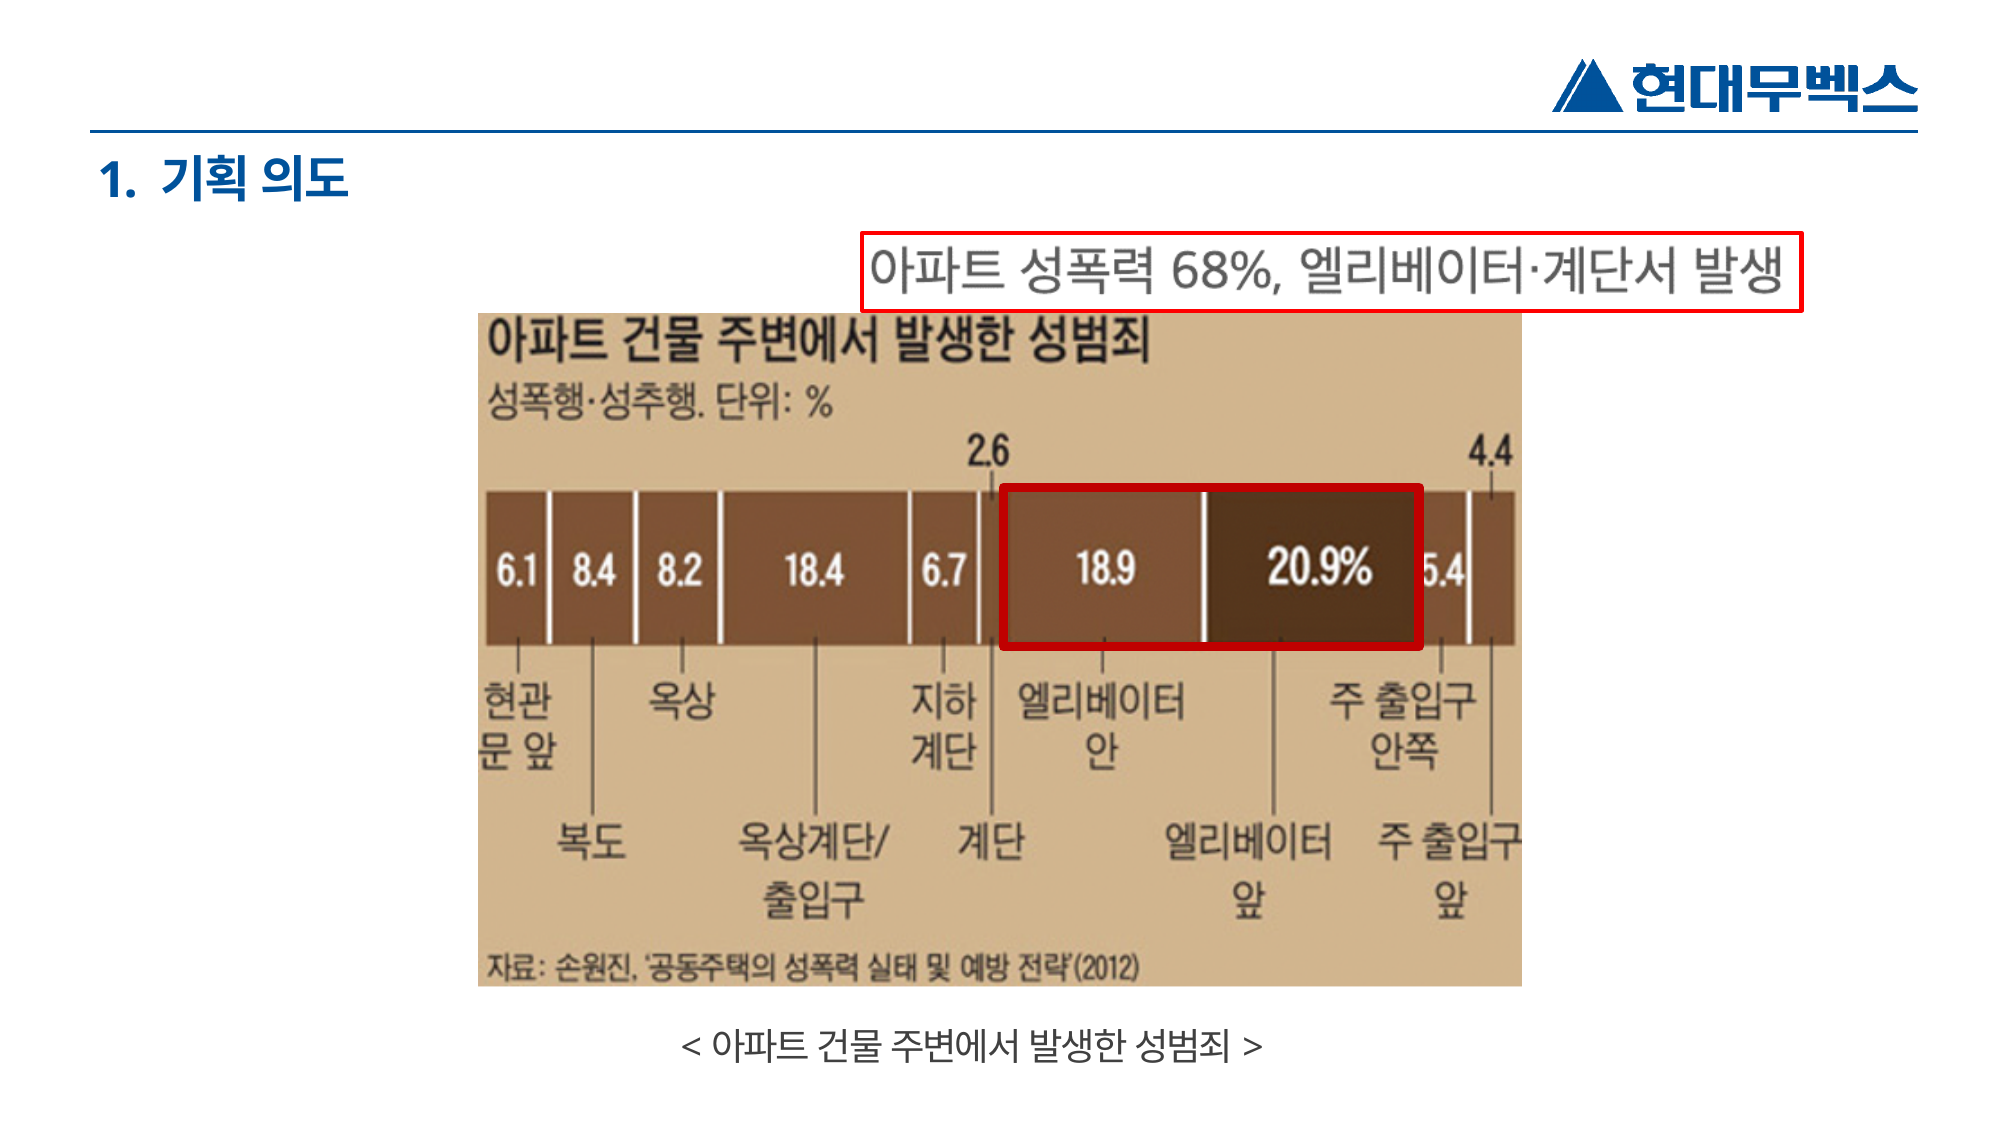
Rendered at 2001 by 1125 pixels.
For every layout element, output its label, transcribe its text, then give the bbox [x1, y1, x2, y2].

picture [1008, 491, 1415, 642]
picture [864, 234, 1800, 309]
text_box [478, 313, 1522, 1064]
title 1. 기획 의도 [82, 72, 448, 291]
picture [1552, 59, 1918, 113]
